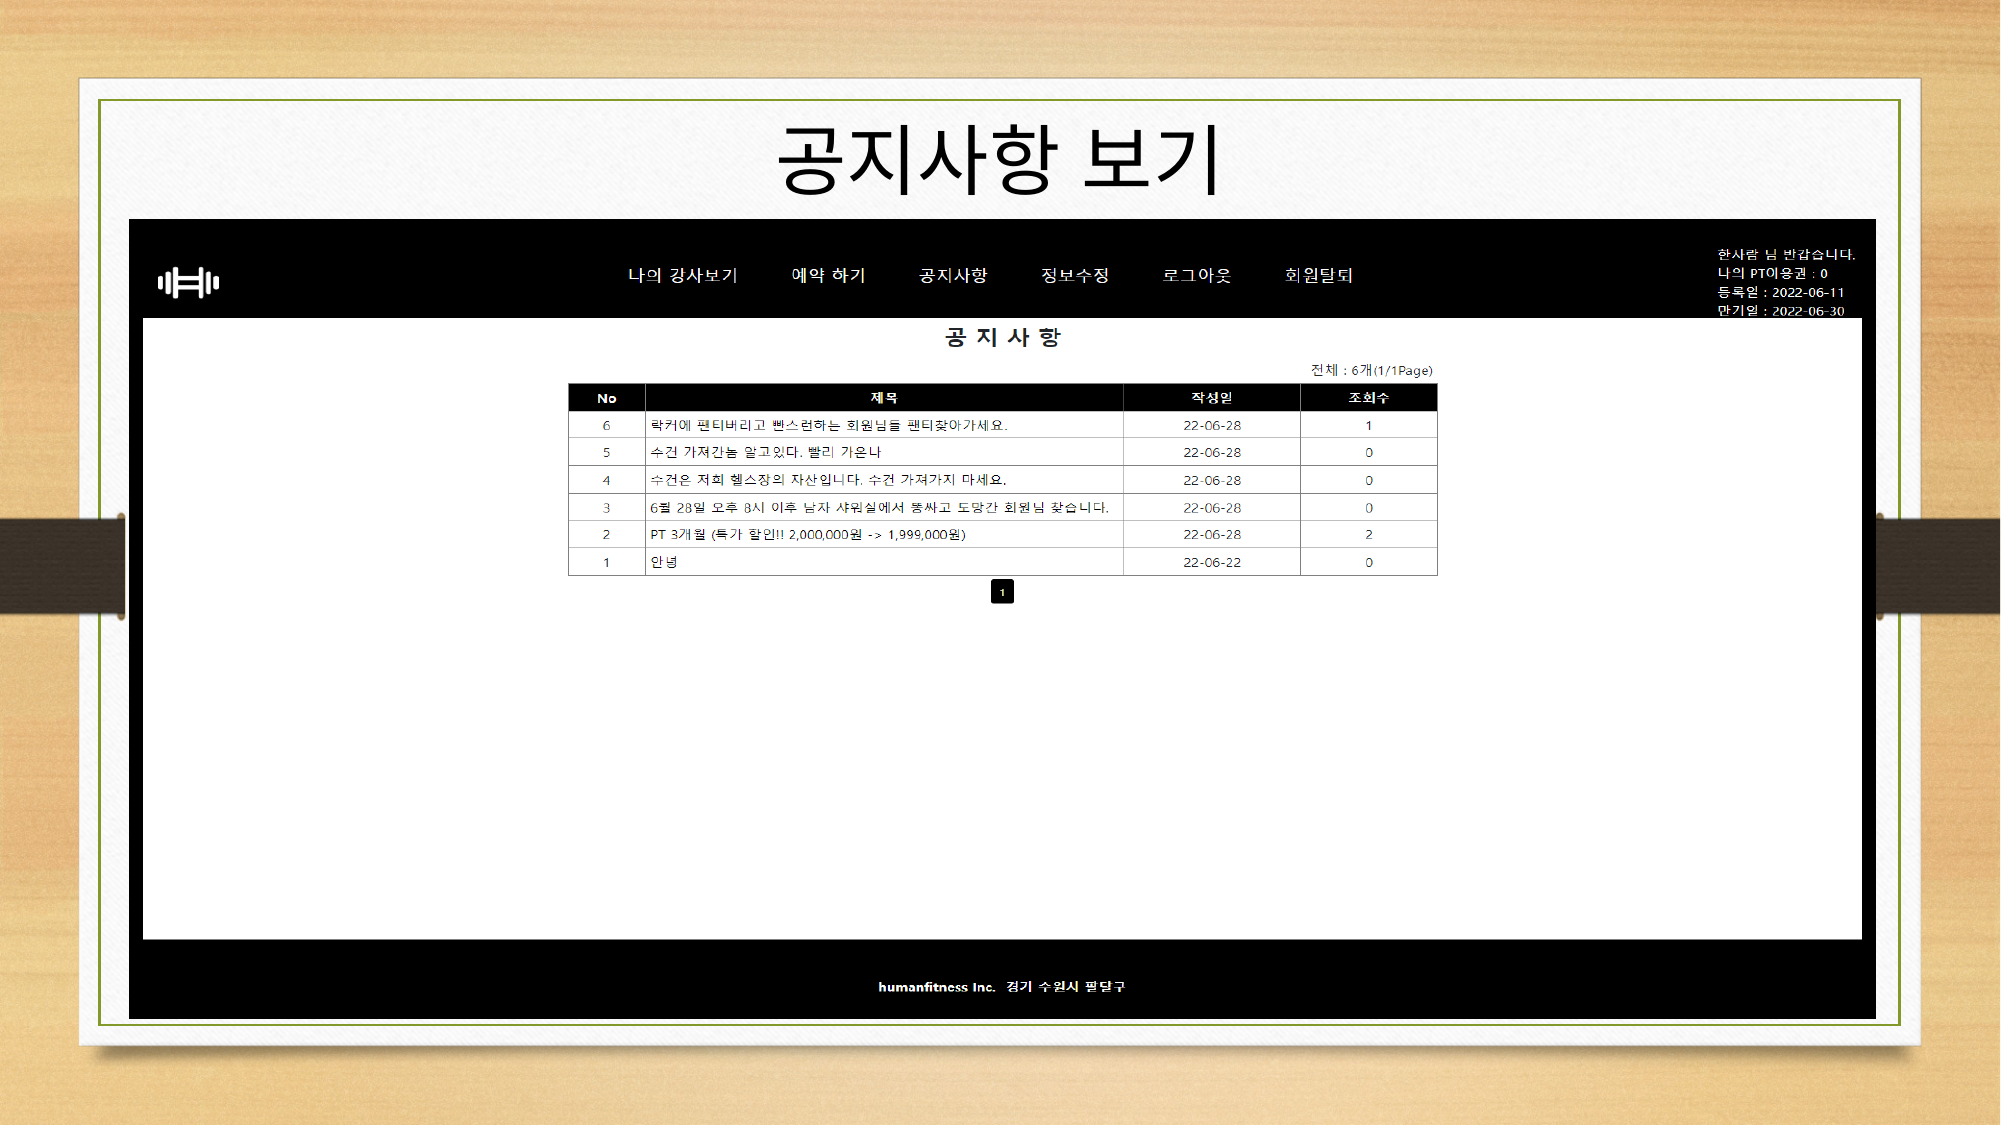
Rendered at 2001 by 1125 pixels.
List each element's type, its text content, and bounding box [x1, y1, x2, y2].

picture [0, 0, 2001, 1125]
text_box 공지사항 보기 [212, 103, 1788, 213]
